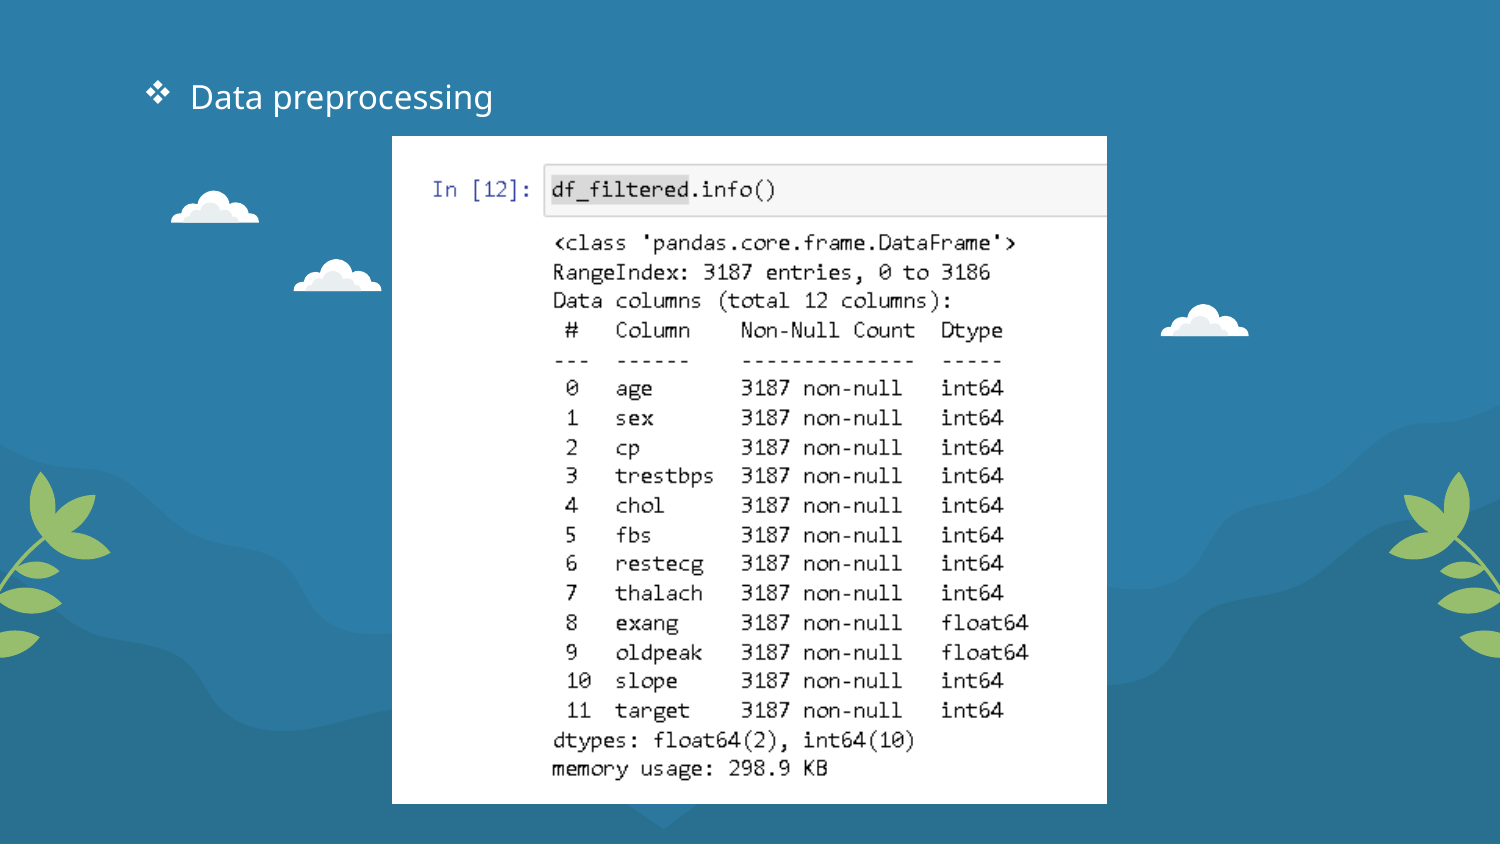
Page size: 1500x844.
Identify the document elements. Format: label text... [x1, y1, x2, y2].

text_box Data preprocessing [128, 90, 615, 183]
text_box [1160, 303, 1249, 337]
picture [392, 135, 1108, 804]
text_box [293, 258, 382, 292]
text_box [170, 190, 260, 223]
